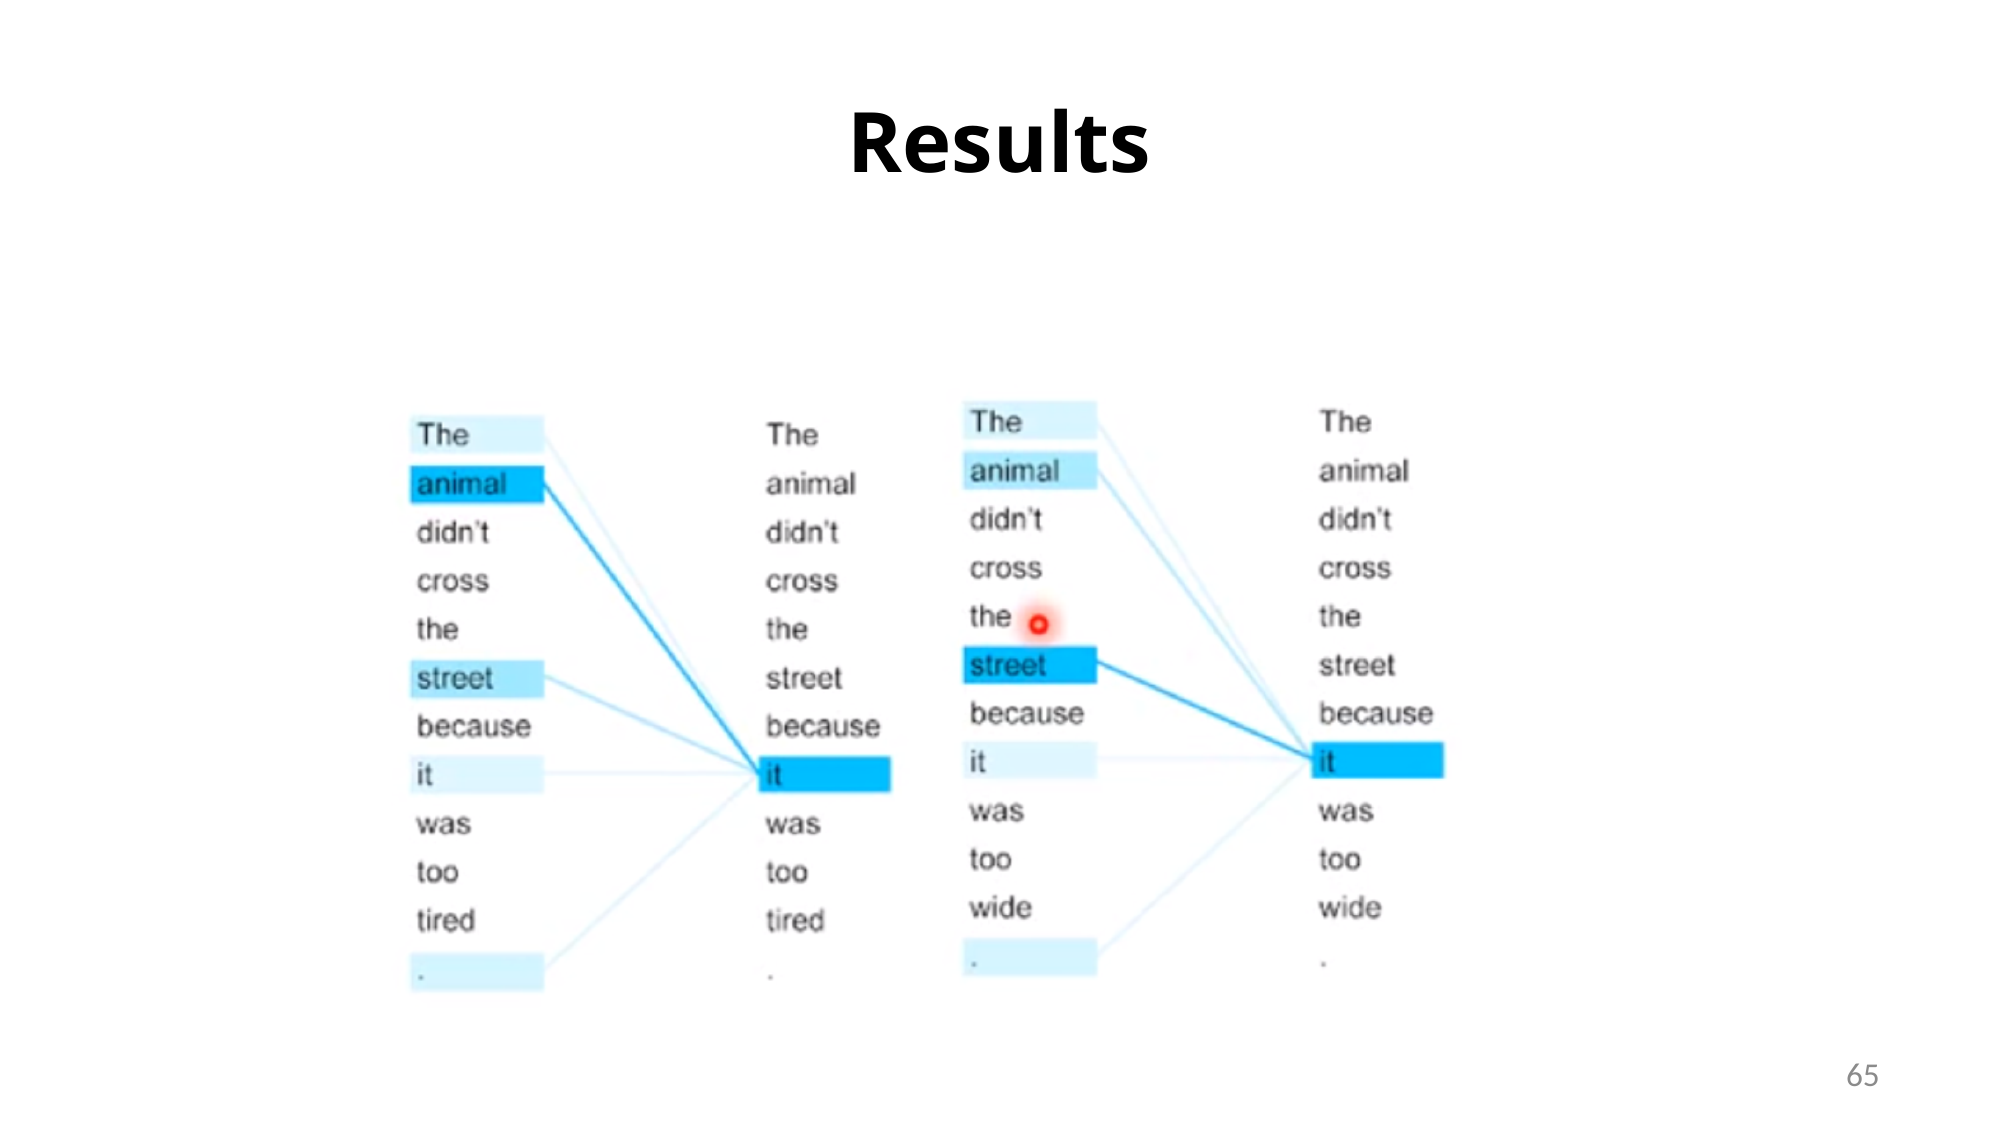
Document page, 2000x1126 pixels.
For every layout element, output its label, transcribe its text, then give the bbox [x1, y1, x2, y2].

slide_number 65 [1433, 1042, 1900, 1103]
title Results [99, 45, 1900, 233]
picture [337, 364, 1538, 1012]
